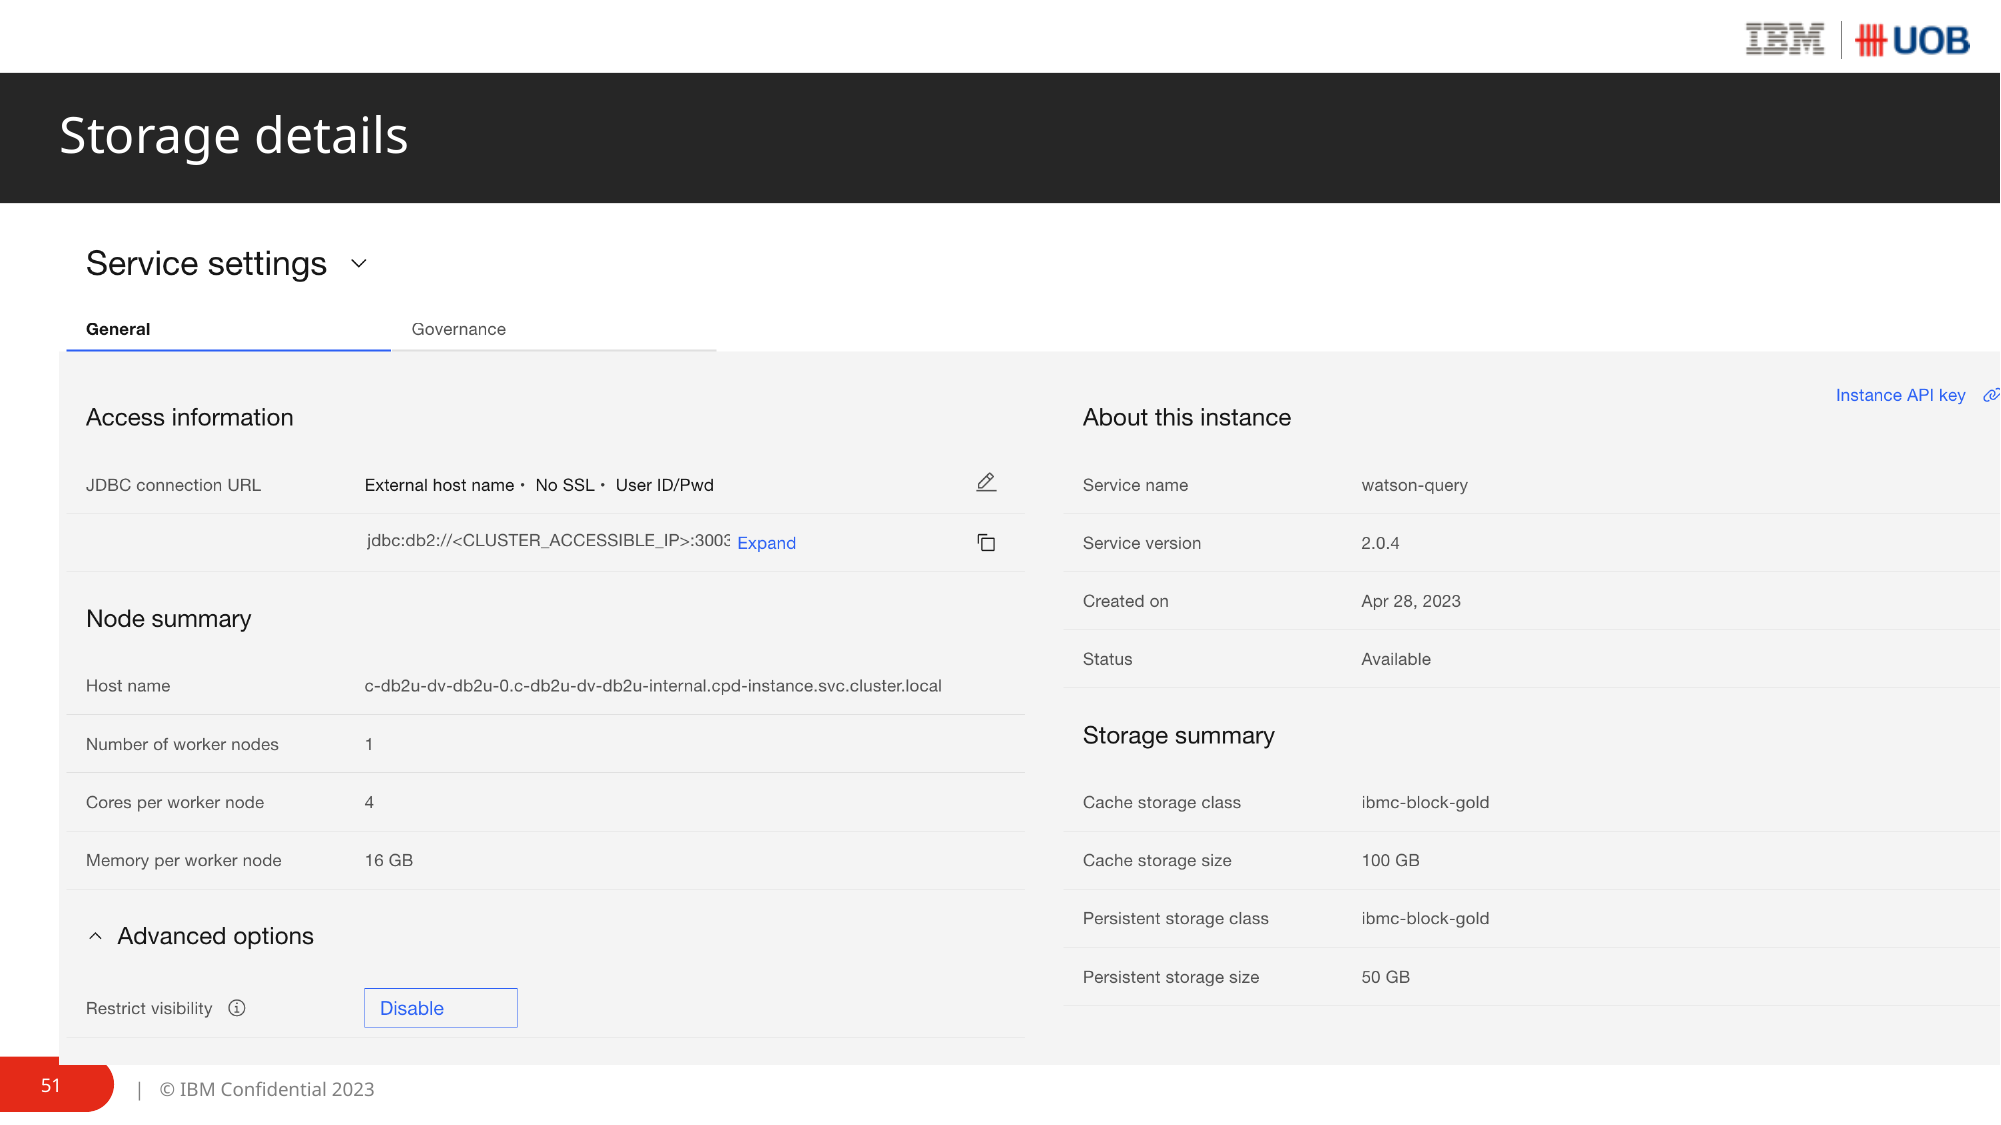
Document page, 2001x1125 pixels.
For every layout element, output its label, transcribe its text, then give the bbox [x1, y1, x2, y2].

picture [1855, 10, 1970, 71]
picture [59, 232, 2000, 1065]
title Storage details [59, 102, 1937, 174]
